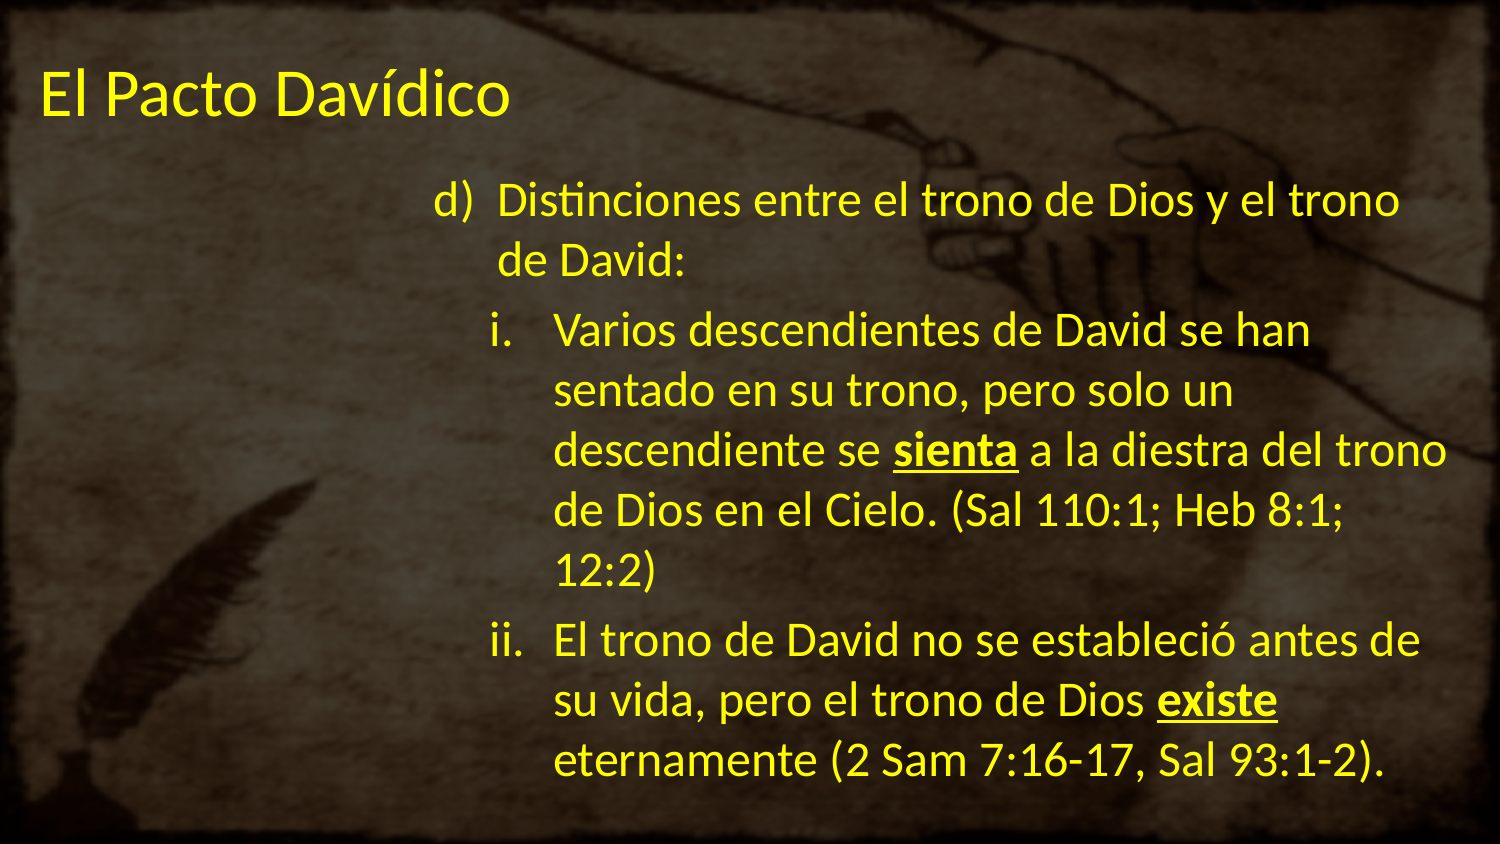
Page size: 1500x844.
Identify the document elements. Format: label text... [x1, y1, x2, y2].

picture [0, 0, 1500, 844]
list Distinciones entre el trono de Dios y el trono de David: Varios descendientes de David se han sentado en su trono, pero solo un descendiente se sienta a la diestra del trono de Dios en el Cielo. (Sal 110:1; Heb 8:1; 12:2) El trono de David no se estableció antes de su vida, pero el trono de Dios existe eternamente (2 Sam 7:16-17, Sal 93:1-2). [24, 160, 1475, 825]
title El Pacto Davídico [24, 18, 1475, 160]
